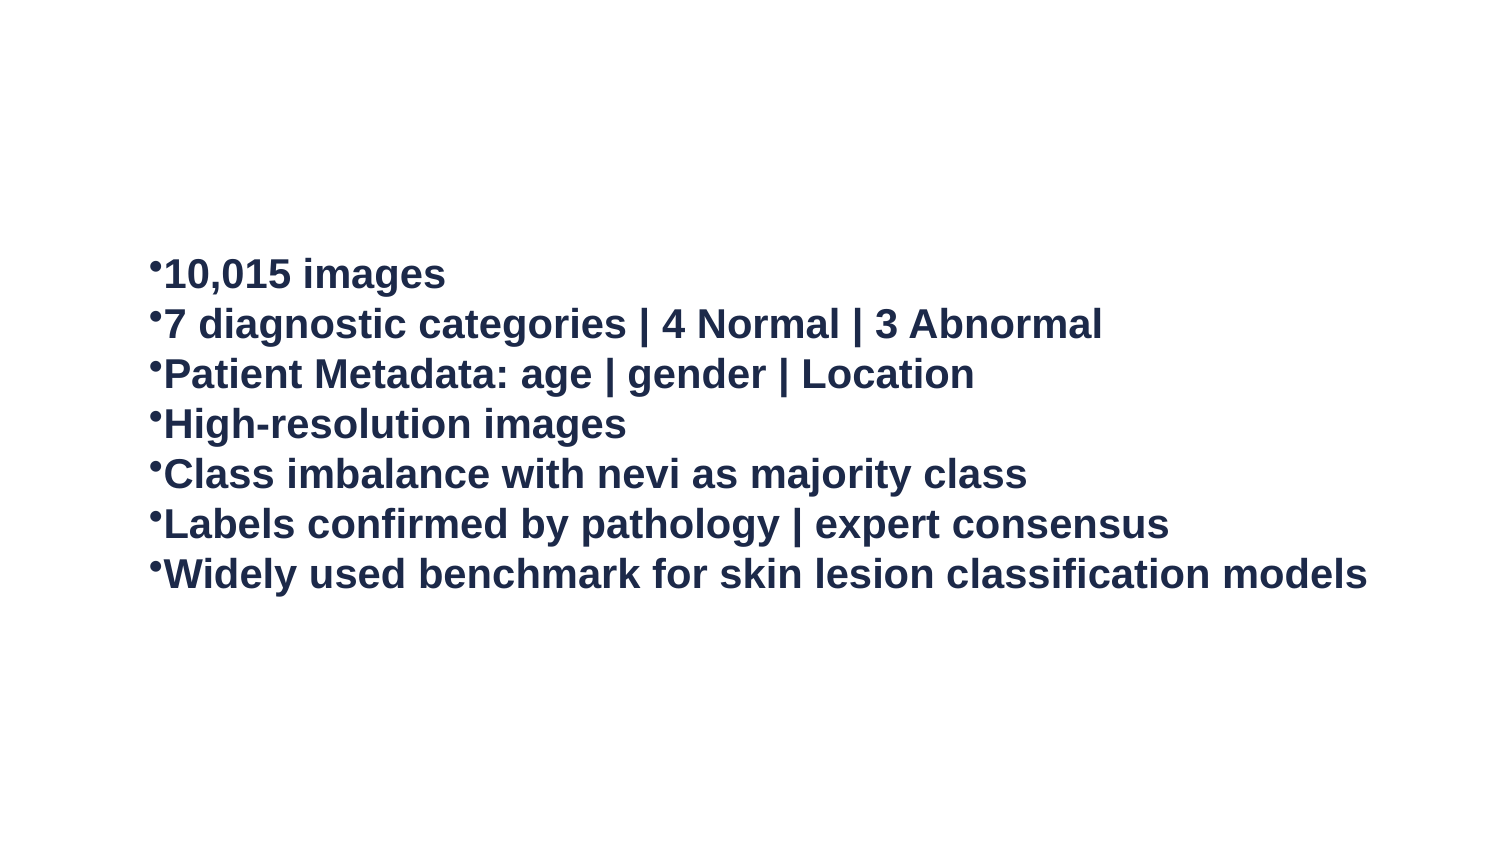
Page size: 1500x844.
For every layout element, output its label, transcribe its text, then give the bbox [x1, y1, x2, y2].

text_box 10,015 images 7 diagnostic categories | 4 Normal | 3 Abnormal Patient Metadata: age | gender | Location High-resolution images Class imbalance with nevi as majority class Labels confirmed by pathology | expert consensus Widely used benchmark for skin lesion classification models [133, 239, 1397, 605]
